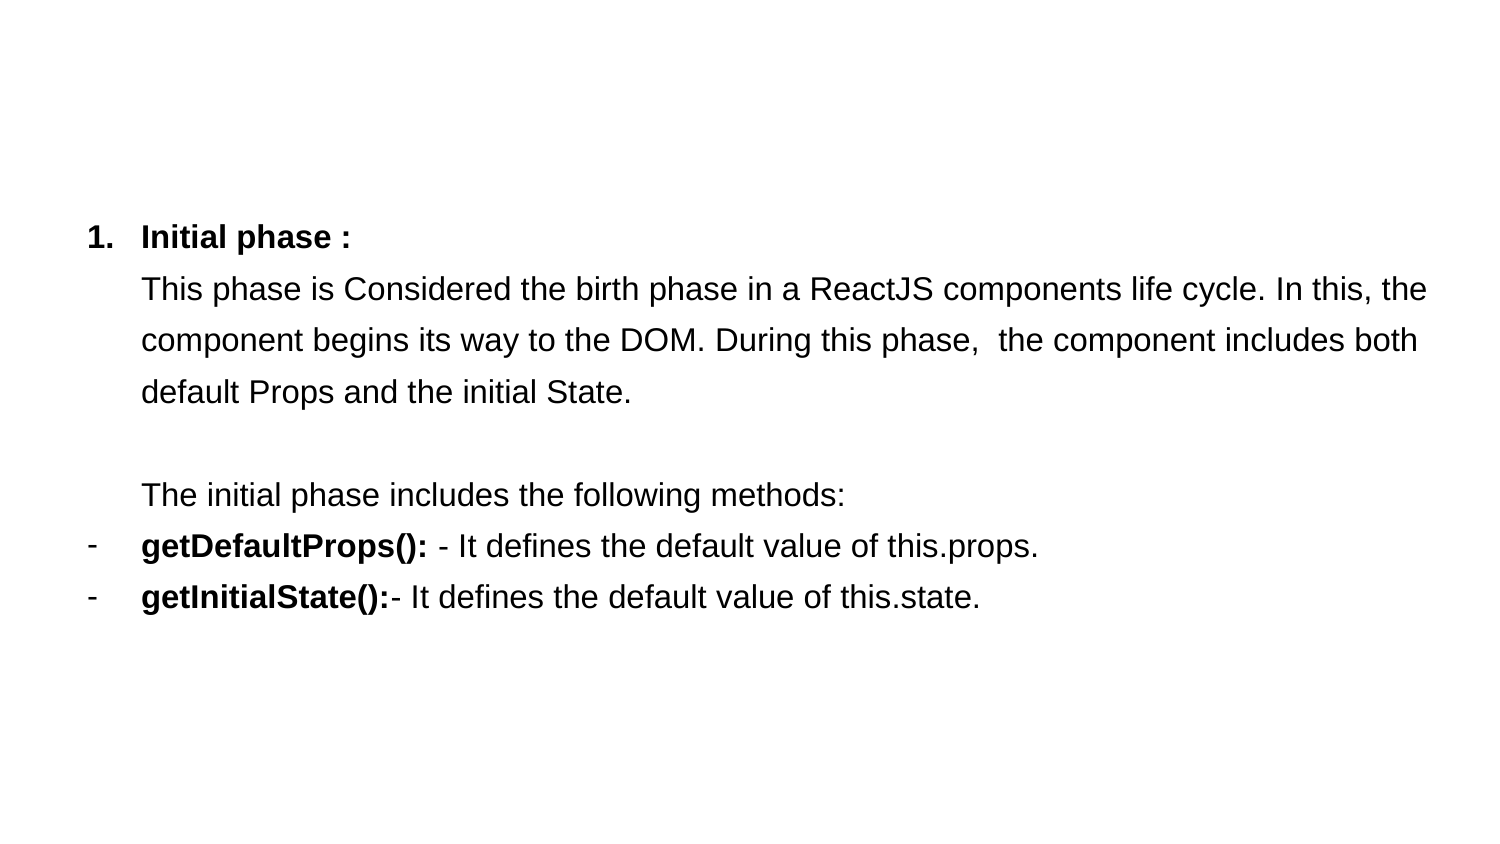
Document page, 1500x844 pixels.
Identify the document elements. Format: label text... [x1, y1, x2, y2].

list Initial phase : This phase is Considered the birth phase in a ReactJS components life cycle. In this, the component begins its way to the DOM. During this phase, the component includes both default Props and the initial State. The initial phase includes the following methods: getDefaultProps(): - It defines the default value of this.props. getInitialState():- It defines the default value of this.state. [51, 189, 1449, 750]
